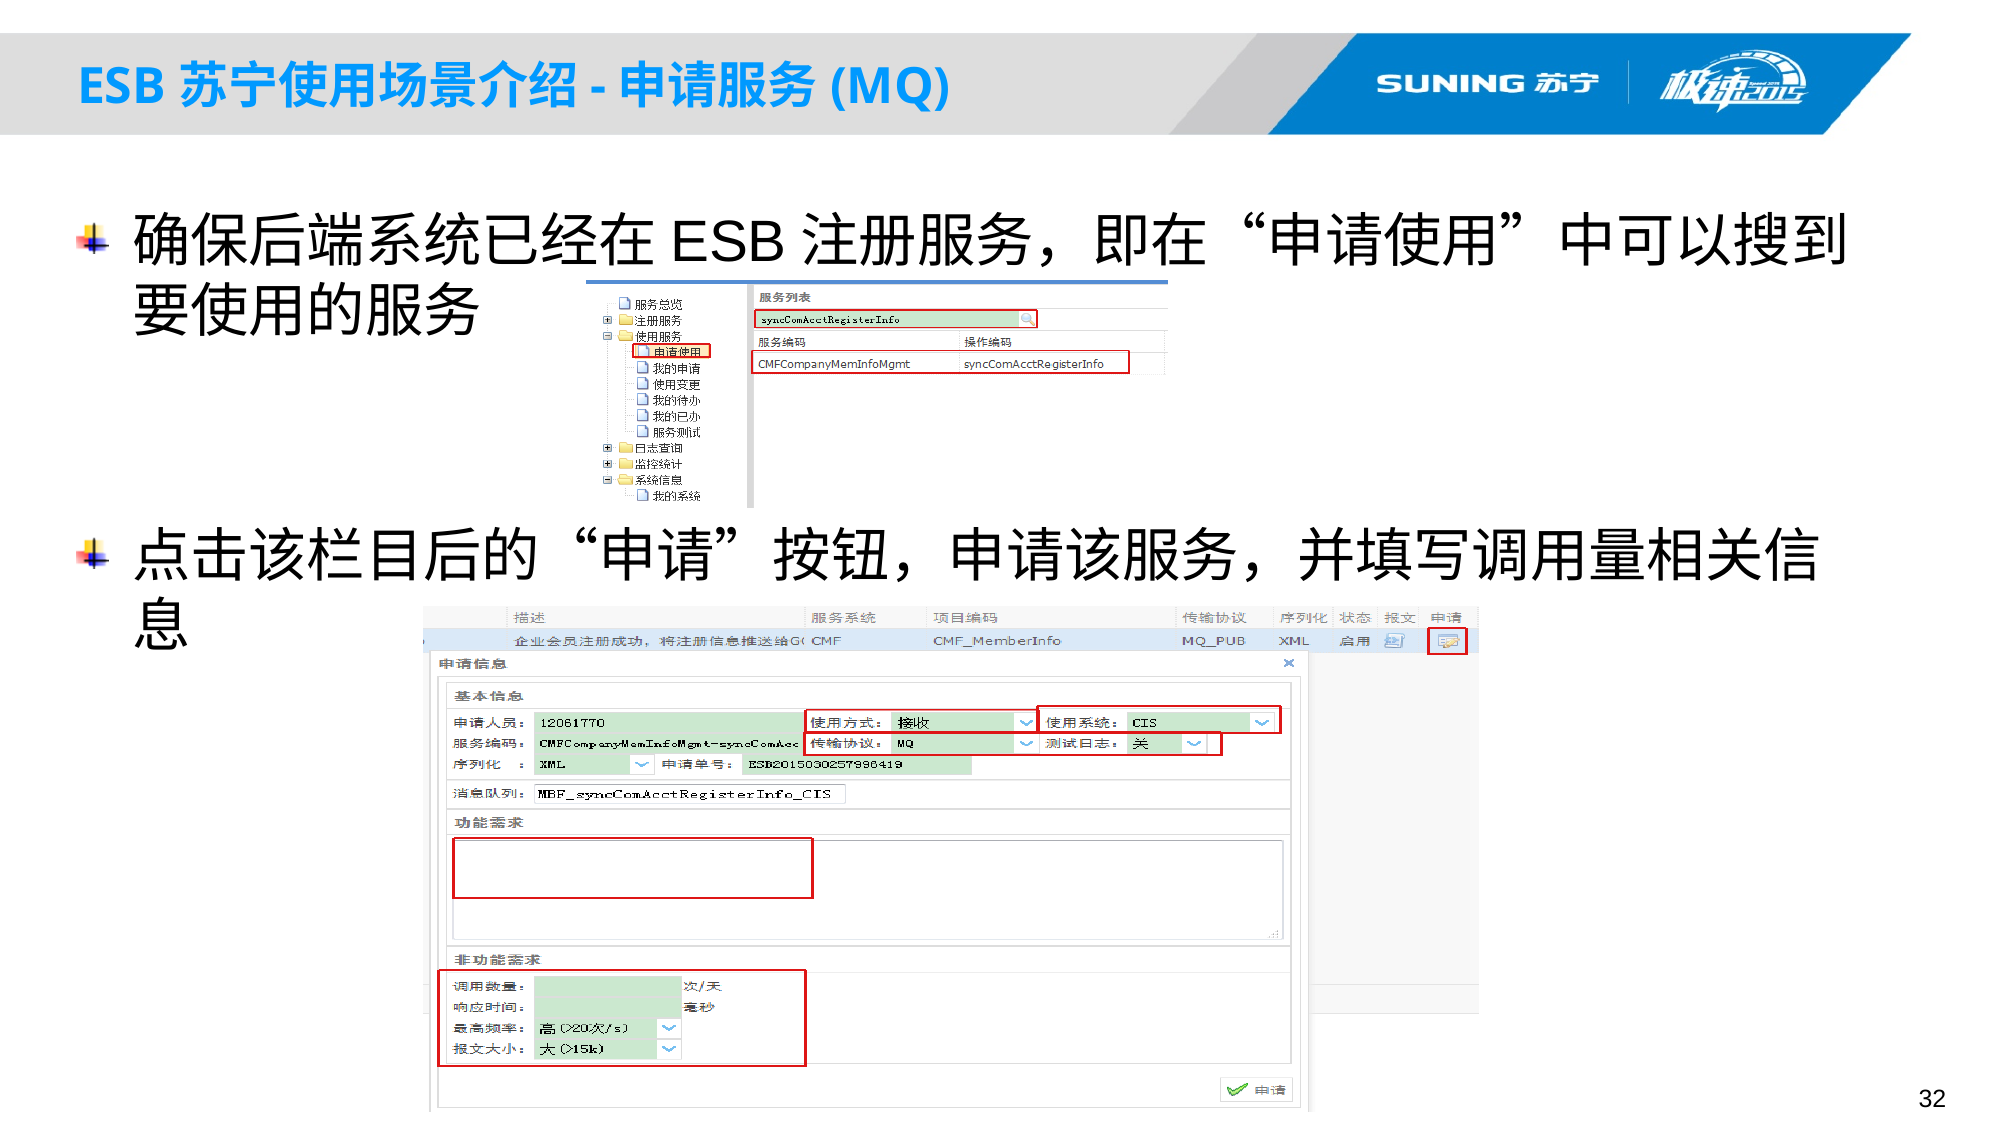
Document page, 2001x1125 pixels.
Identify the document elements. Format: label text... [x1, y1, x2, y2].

picture [0, 0, 2001, 1125]
list 确保后端系统已经在ESB注册服务，即在“申请使用”中可以搜到要使用的服务 点击该栏目后的“申请”按钮，申请该服务，并填写调用量相关信息 [61, 195, 1893, 1038]
title ESB苏宁使用场景介绍-申请服务(MQ) [62, 33, 1327, 134]
